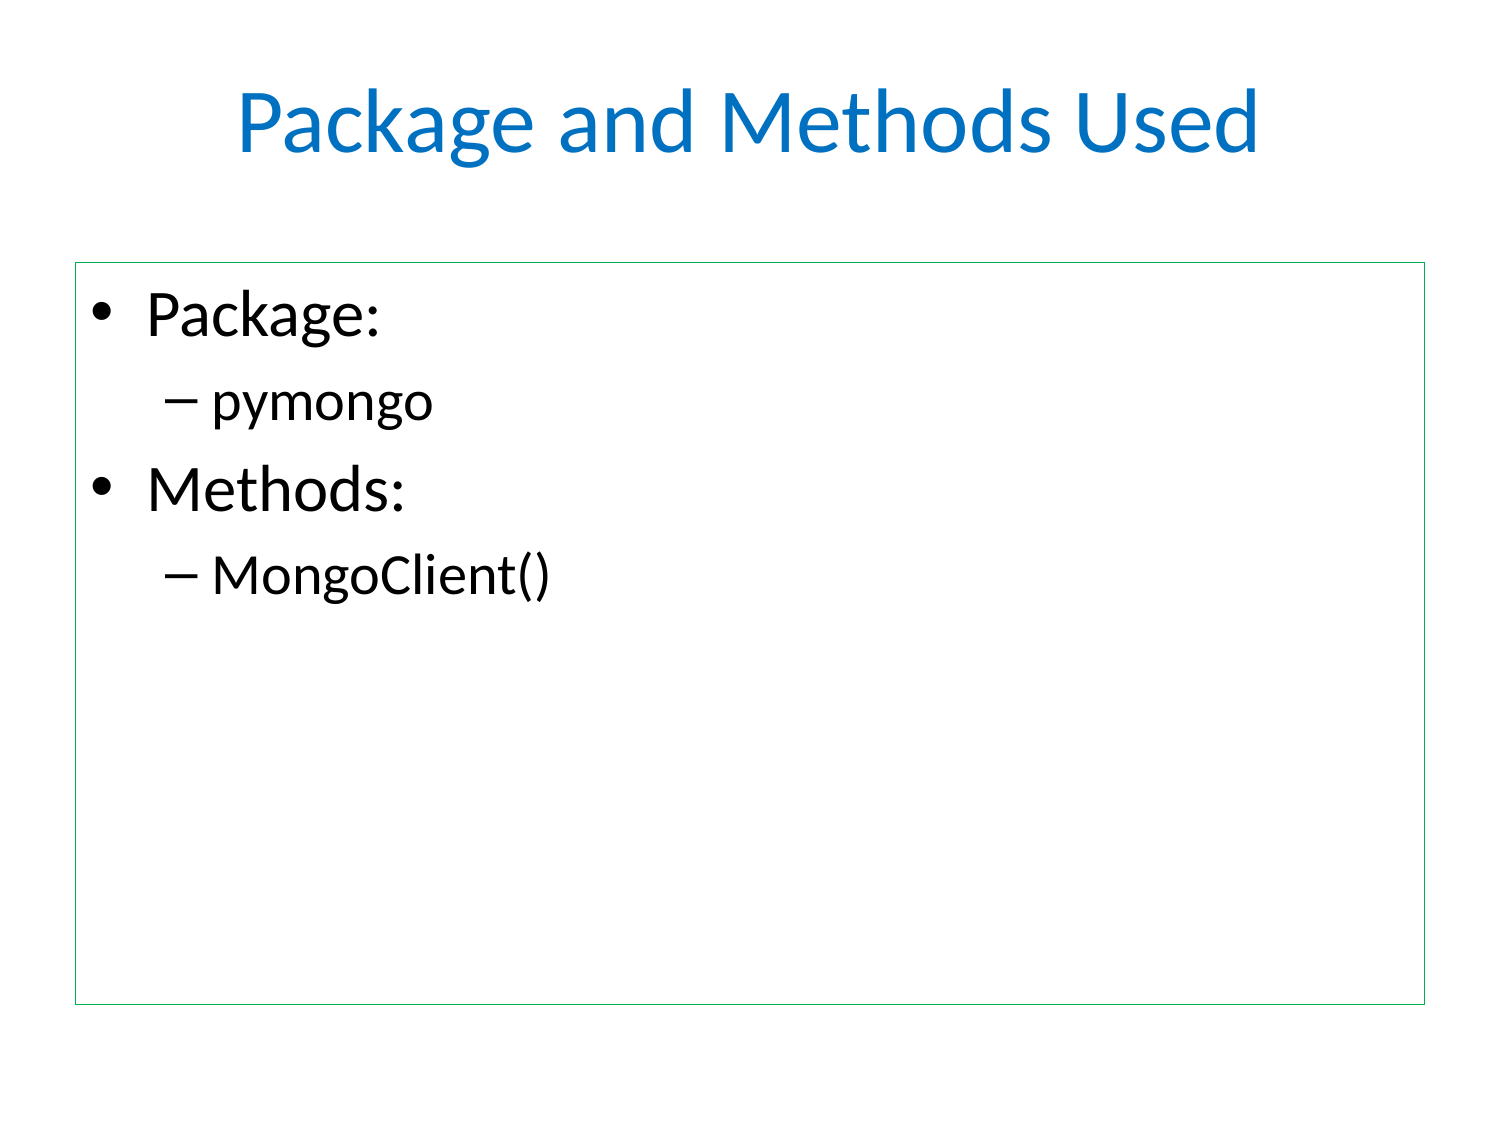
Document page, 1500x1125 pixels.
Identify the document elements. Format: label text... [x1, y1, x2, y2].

list Package: pymongo Methods: MongoClient() [75, 262, 1425, 1005]
title Package and Methods Used [75, 45, 1425, 188]
